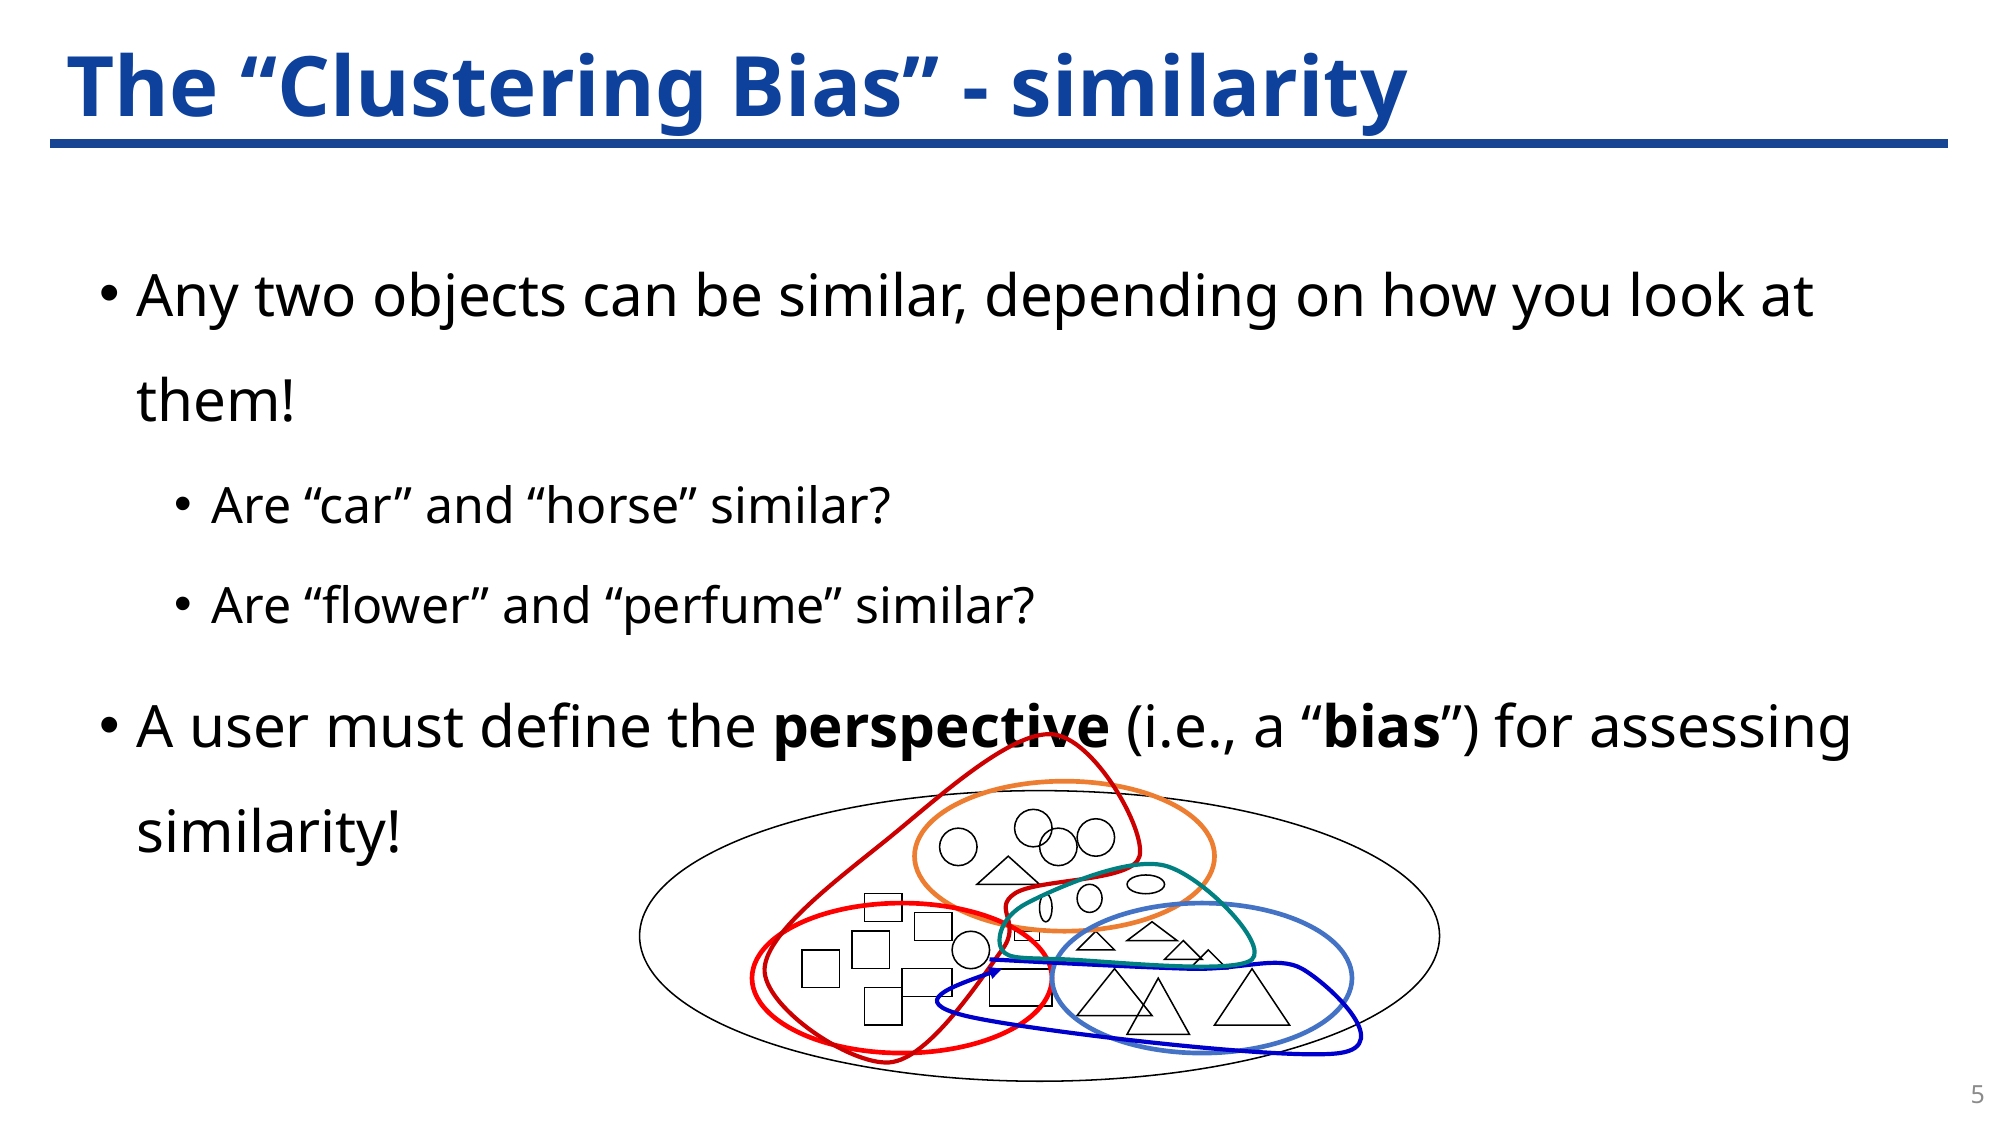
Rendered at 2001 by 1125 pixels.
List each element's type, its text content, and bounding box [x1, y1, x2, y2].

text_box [762, 731, 1396, 1066]
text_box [751, 781, 762, 1054]
text_box [1396, 869, 1440, 1002]
text_box [639, 835, 751, 1037]
title The “Clustering Bias” - similarity [51, 39, 1947, 140]
slide_number 5 [1899, 1065, 2000, 1125]
text_box Any two objects can be similar, depending on how you look at them! Are “car” and “horse” similar? Are “flower” and “perfume” similar? A user must define the perspective (i.e., a “bias”) for assessing similarity! [84, 215, 2000, 824]
text_box [861, 1066, 1218, 1082]
